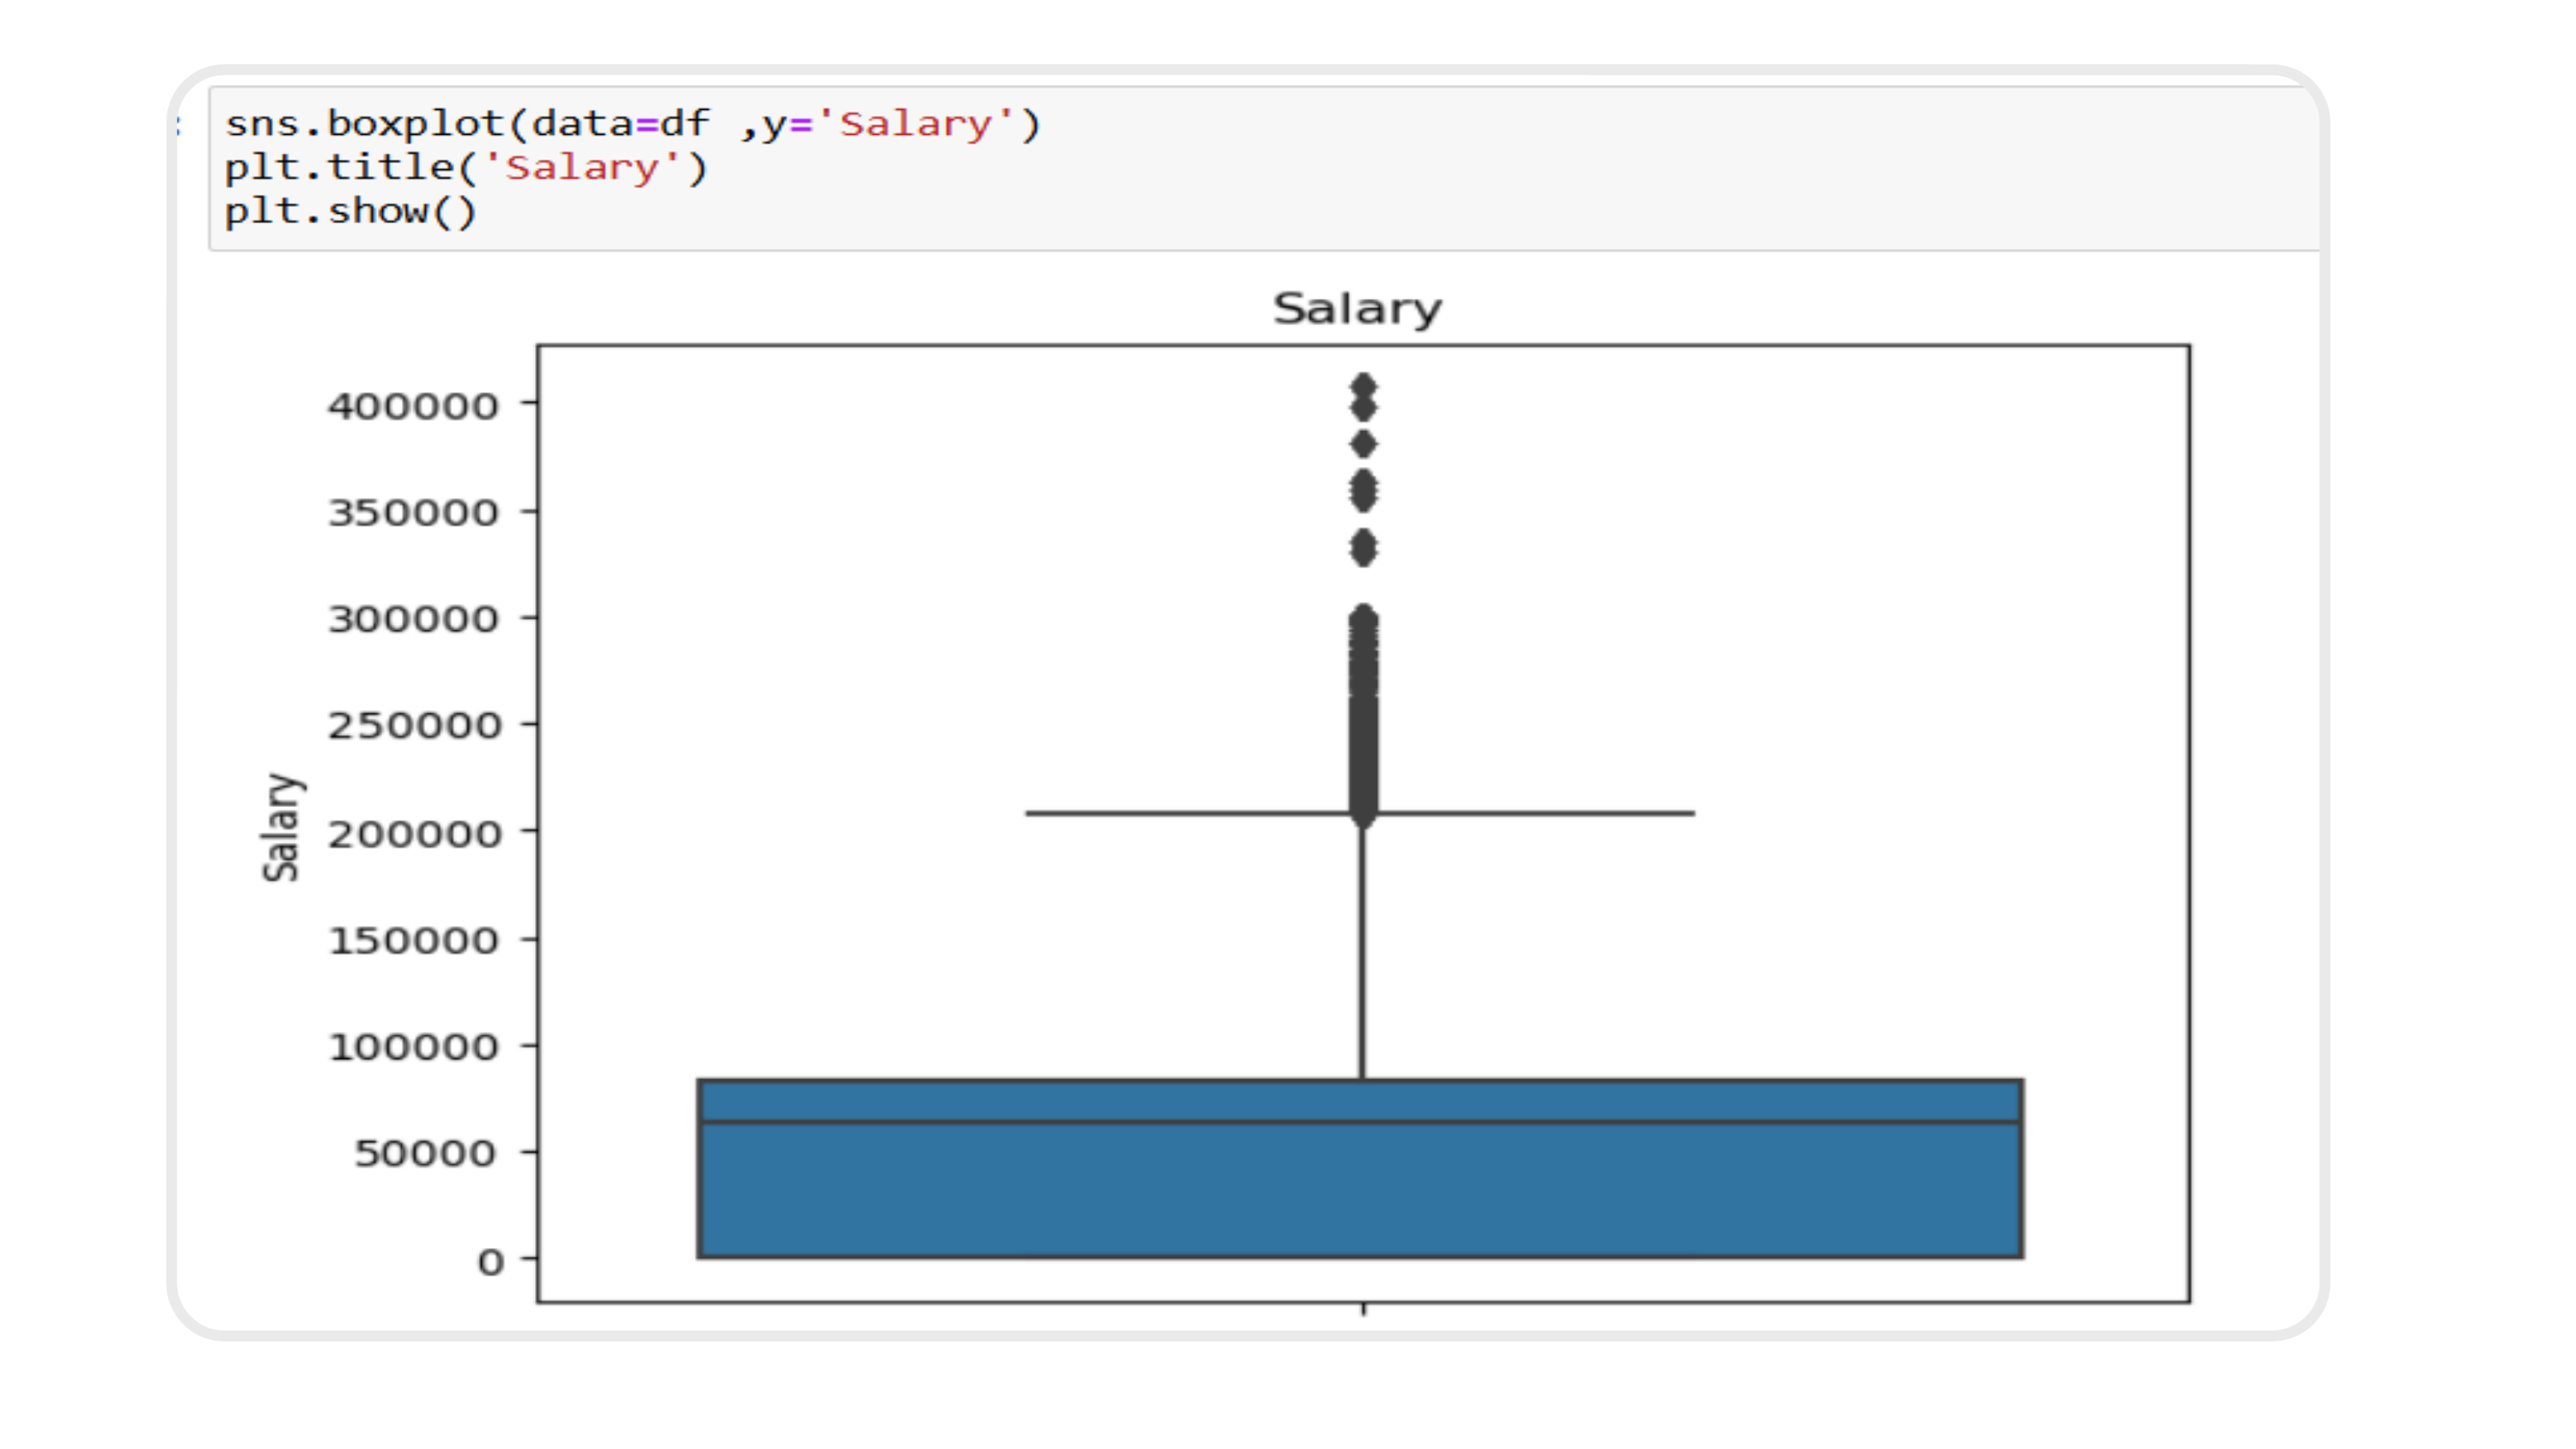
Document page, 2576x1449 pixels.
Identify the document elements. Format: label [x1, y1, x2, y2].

picture [171, 69, 2325, 1337]
